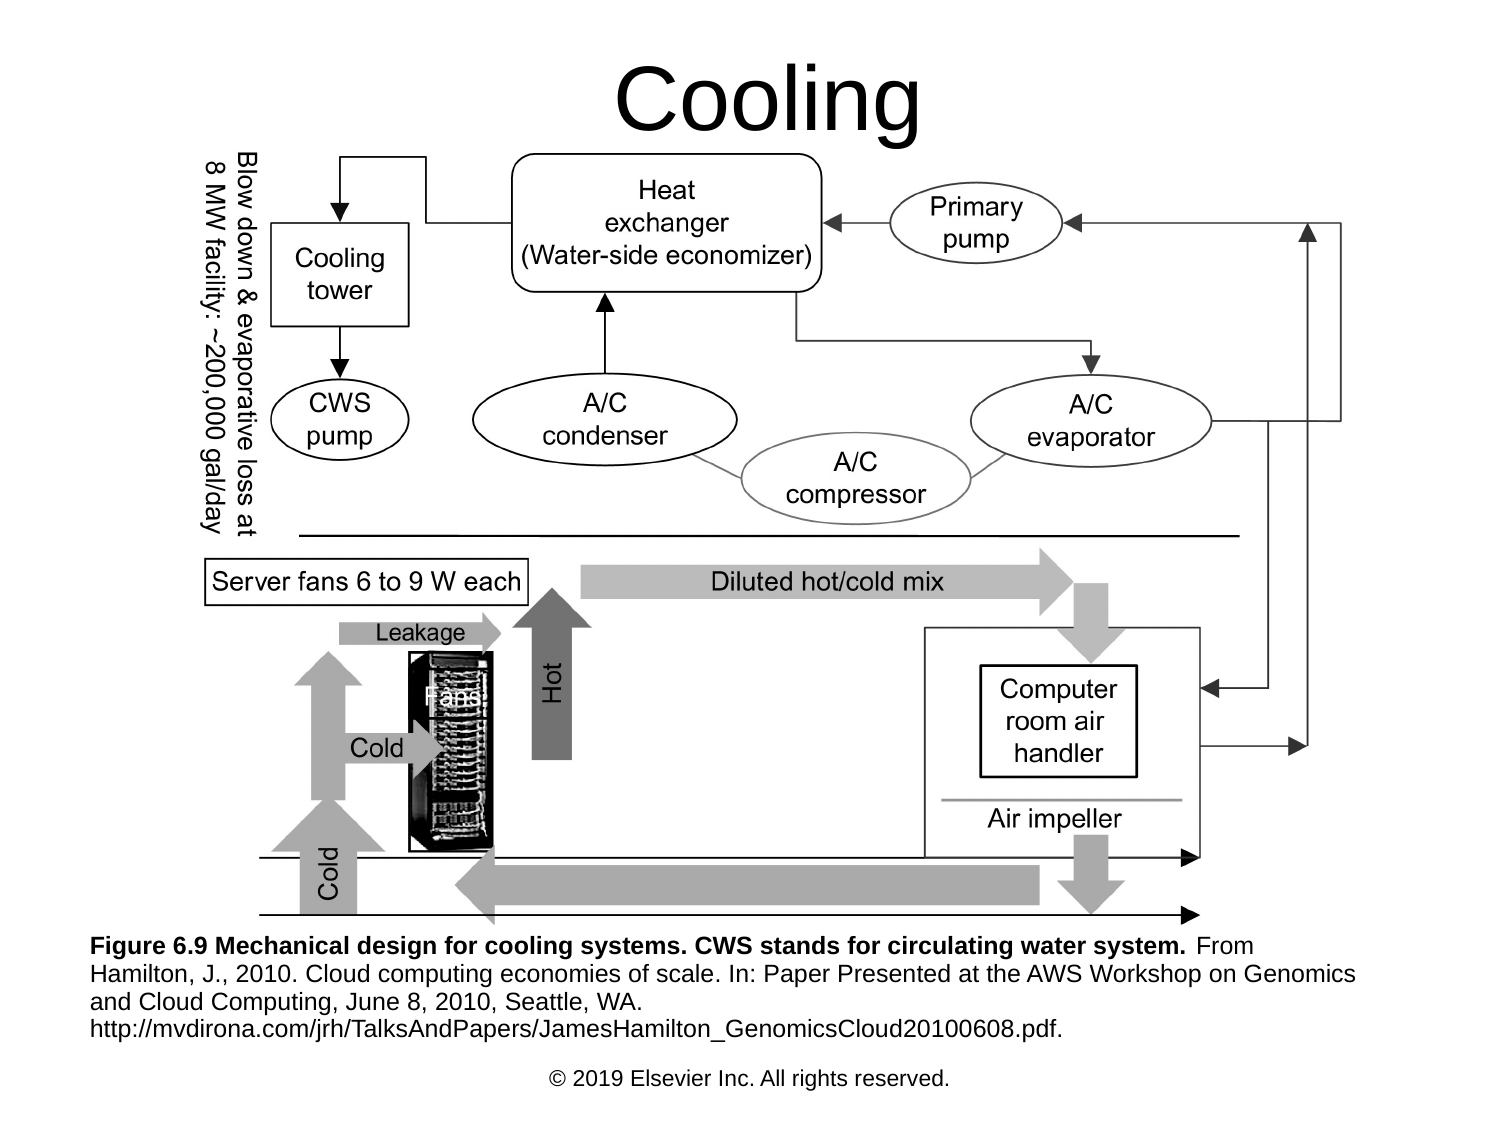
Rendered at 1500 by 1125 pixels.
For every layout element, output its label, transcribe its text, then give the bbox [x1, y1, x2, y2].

title Cooling [24, 24, 1500, 176]
text_box Figure 6.9 Mechanical design for cooling systems. CWS stands for circulating water system. From Hamilton, J., 2010. Cloud computing economies of scale. In: Paper Presented at the AWS Workshop on Genomics and Cloud Computing, June 8, 2010, Seattle, WA. http://mvdirona.com/jrh/TalksAndPapers/JamesHamilton_GenomicsCloud20100608.pdf. [75, 924, 1378, 1051]
picture [199, 149, 1345, 926]
